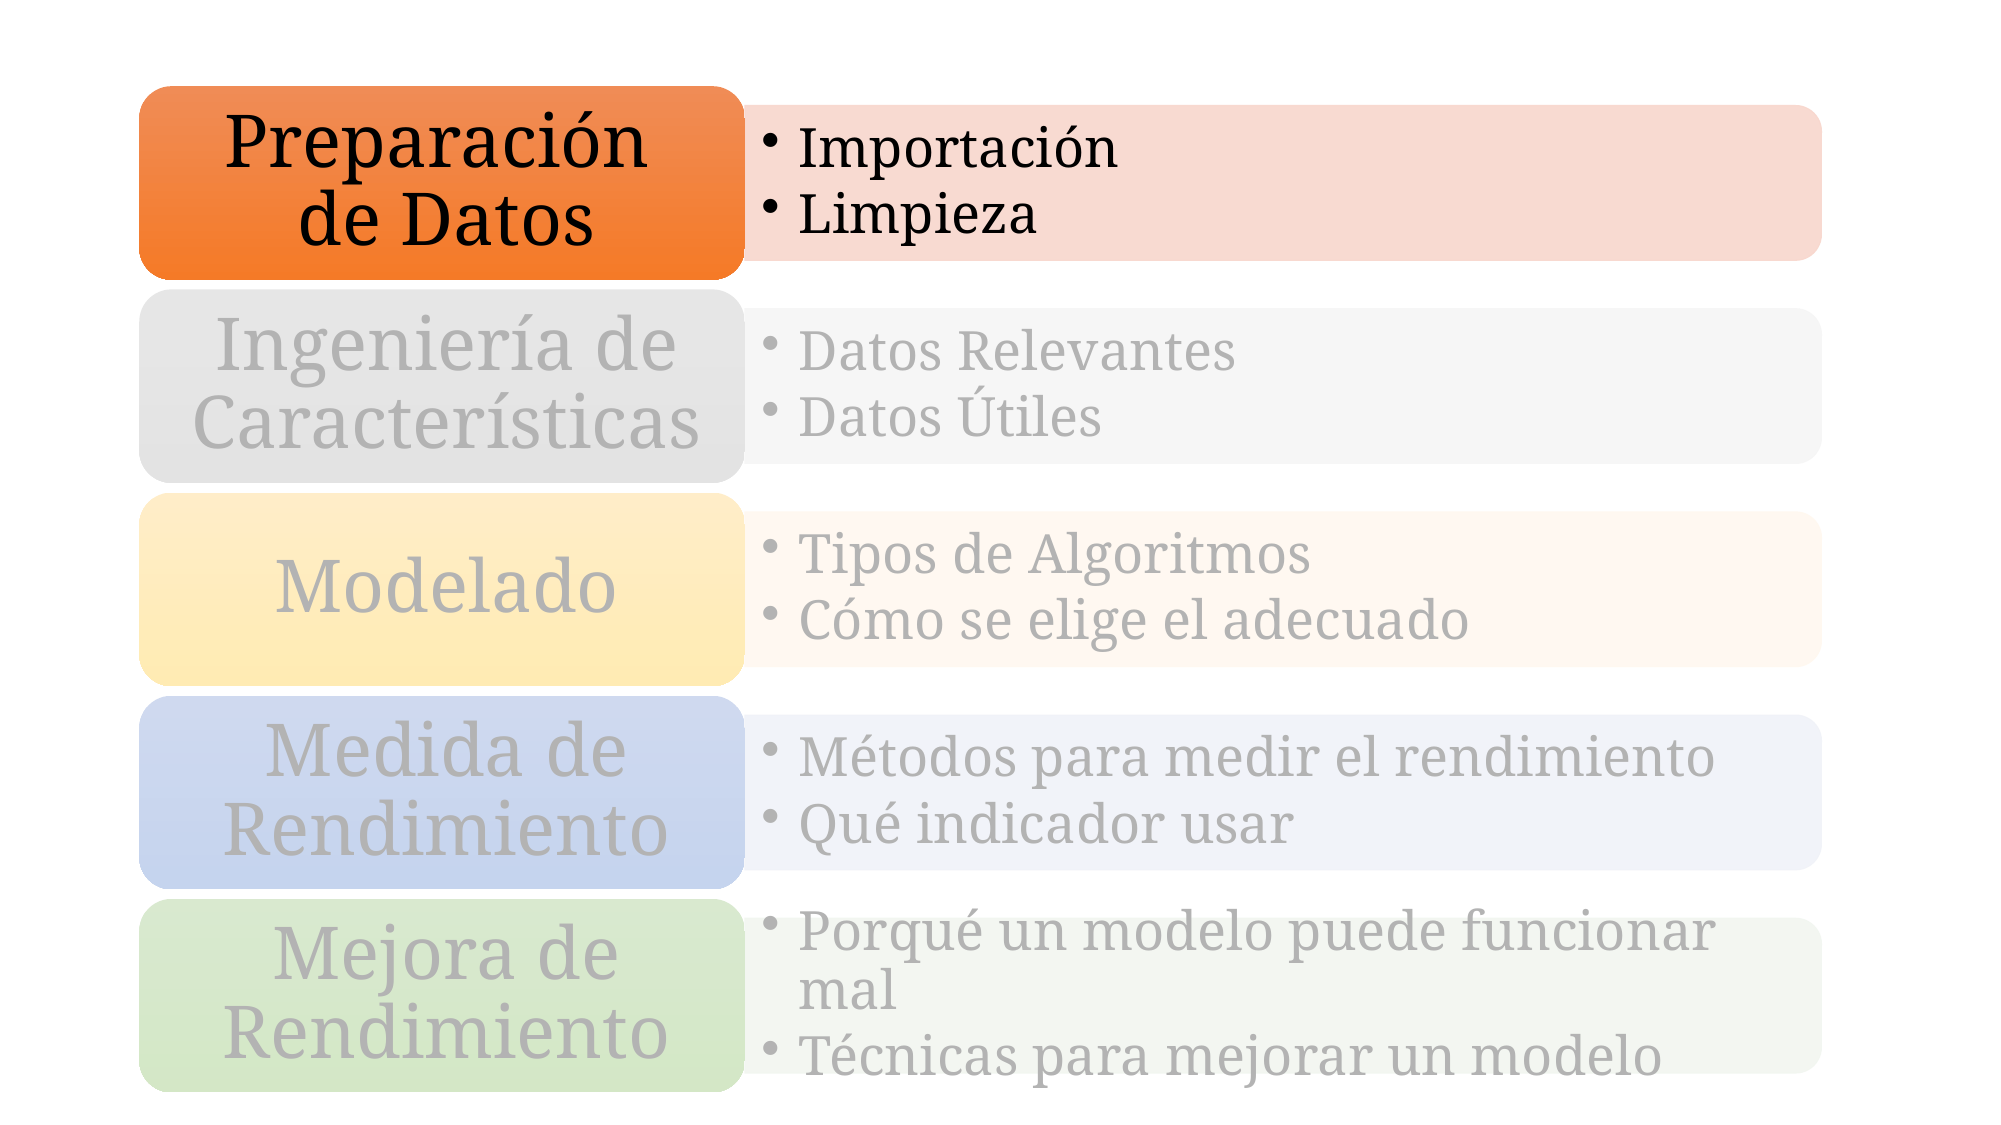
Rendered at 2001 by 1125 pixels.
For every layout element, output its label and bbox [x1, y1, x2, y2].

text_box [139, 85, 1822, 1093]
text_box [74, 283, 1894, 1103]
